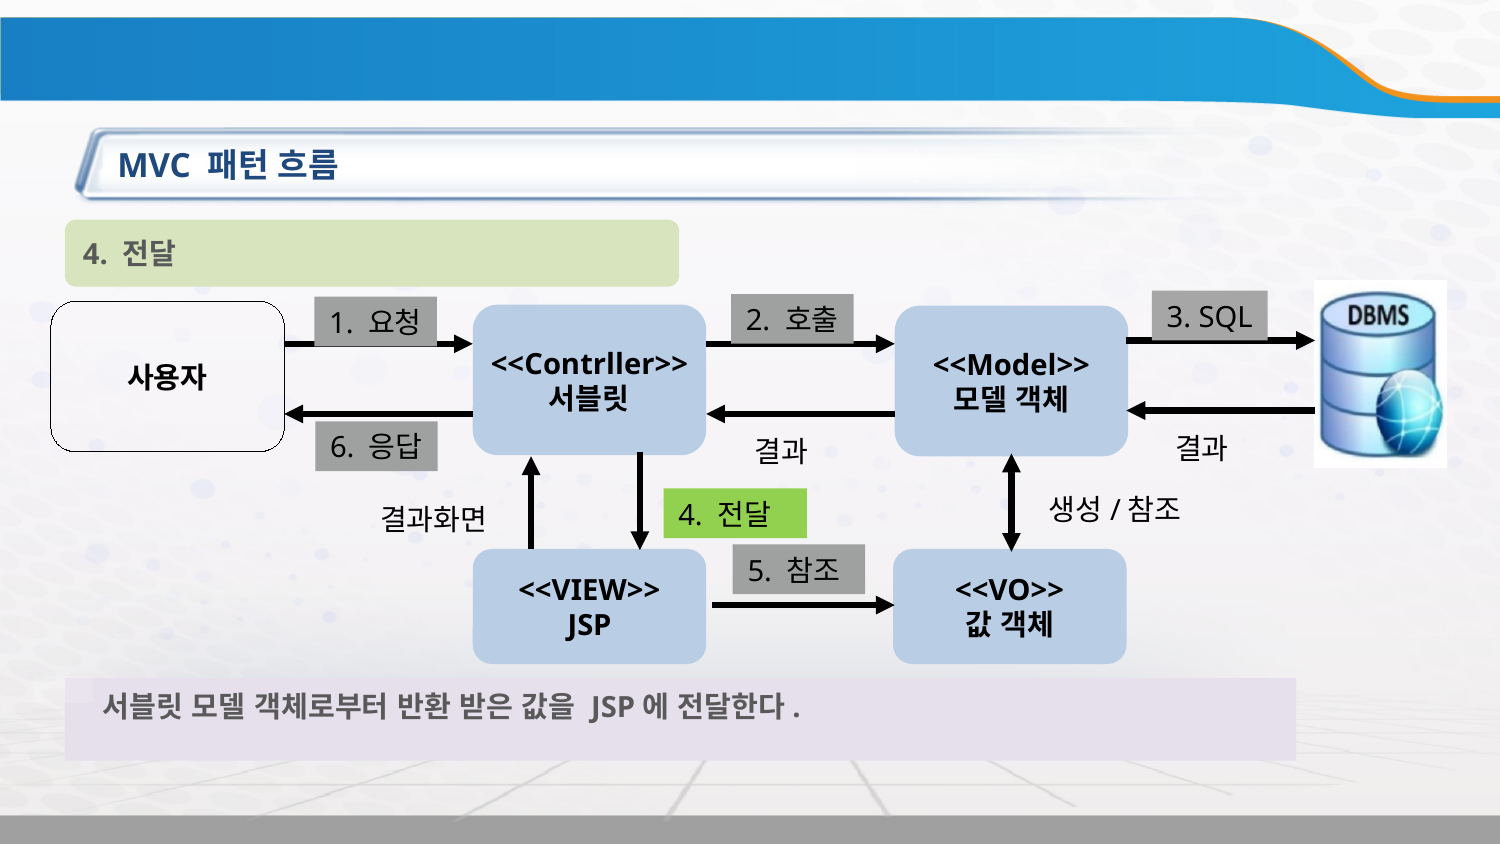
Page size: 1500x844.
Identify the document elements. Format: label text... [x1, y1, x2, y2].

text_box <<VIEW>> JSP [472, 548, 707, 665]
text_box <<VO>> 값 객체 [893, 548, 1127, 665]
text_box 3. SQL [1151, 290, 1268, 339]
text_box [74, 126, 1289, 208]
text_box 2. 호출 [731, 294, 854, 343]
text_box 4. 전달 [64, 219, 680, 287]
text_box 생성/참조 [1034, 484, 1343, 535]
text_box 6. 응답 [315, 423, 438, 472]
text_box <<Contrller>> 서블릿 [472, 304, 707, 456]
text_box 5. 참조 [732, 544, 866, 595]
text_box 결과화면 [365, 493, 526, 544]
text_box 결과 [1160, 423, 1244, 473]
text_box 1. 요청 [314, 296, 437, 343]
picture [0, 0, 1500, 844]
text_box 사용자 [50, 301, 285, 452]
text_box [33, 675, 1297, 761]
text_box 4. 전달 [663, 488, 807, 539]
text_box <<Model>> 모델 객체 [894, 305, 1129, 457]
text_box 결과 [739, 426, 824, 477]
text_box 1. MVC 아키텍쳐 [29, 0, 1175, 103]
